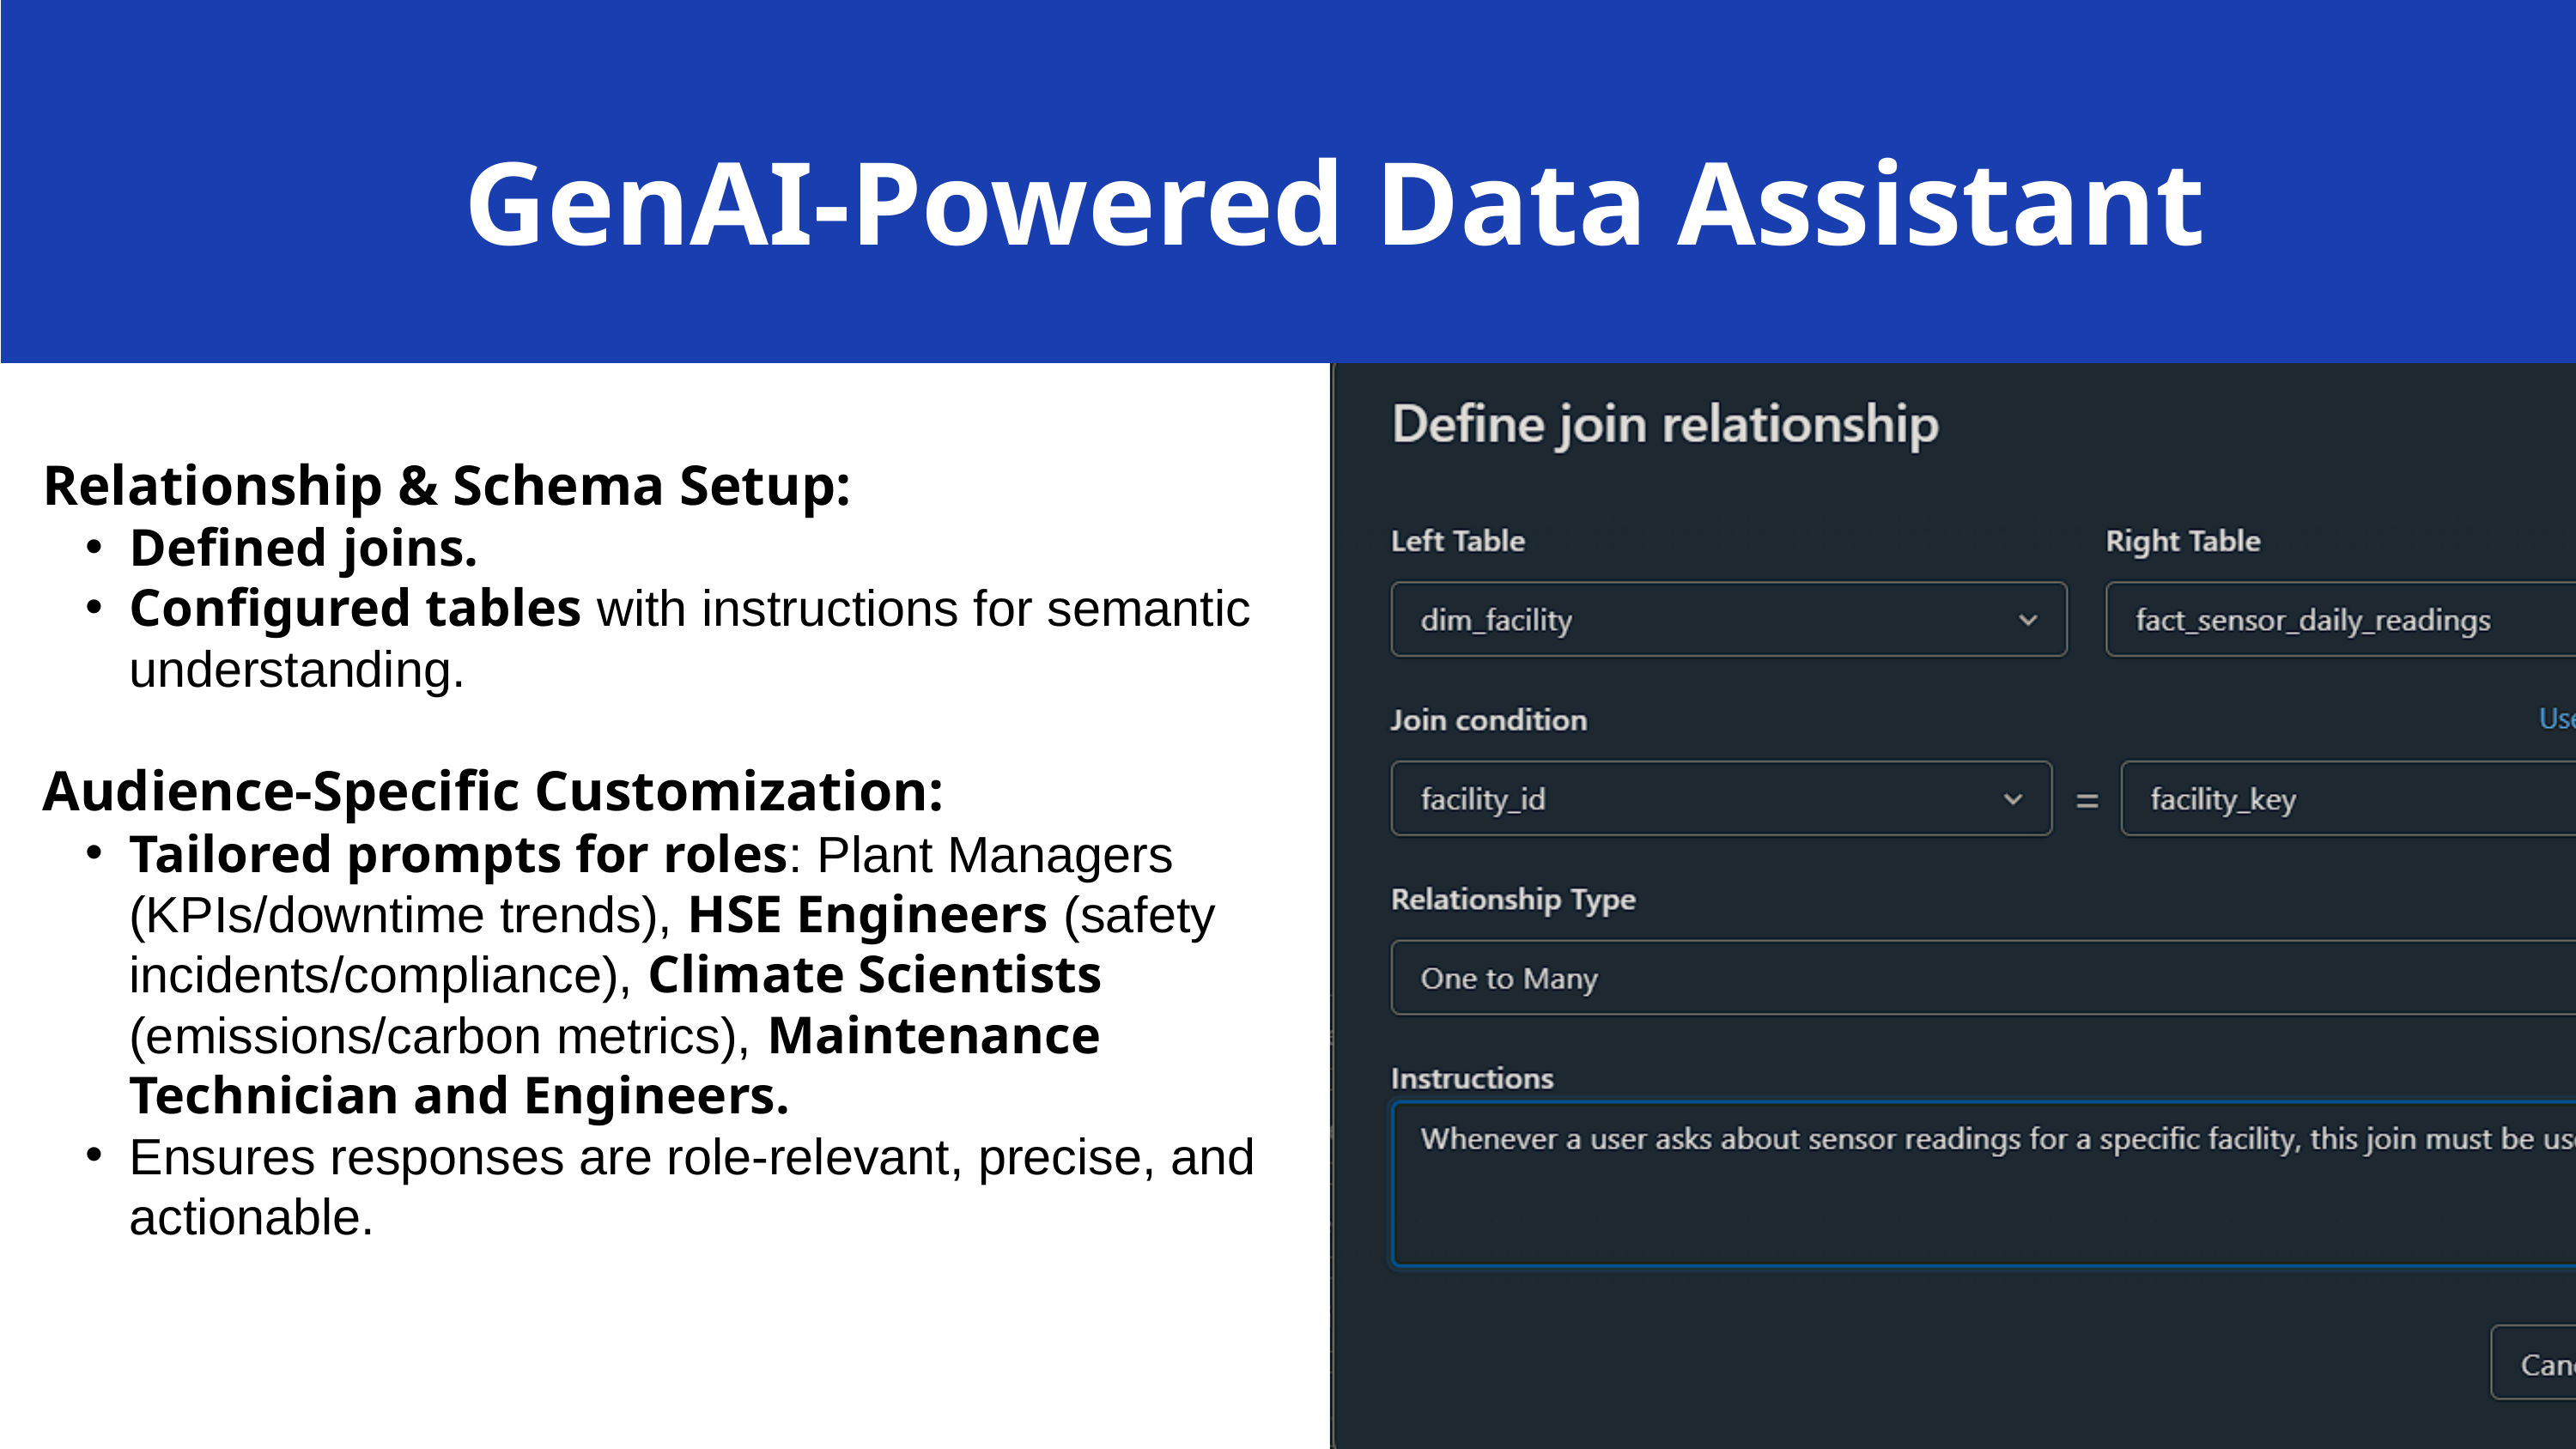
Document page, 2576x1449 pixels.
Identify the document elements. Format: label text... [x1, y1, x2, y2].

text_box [0, 0, 2576, 364]
text_box [1329, 373, 2576, 1449]
text_box Relationship & Schema Setup: Defined joins. Configured tables with instructions for semantic understanding. Audience-Specific Customization: Tailored prompts for roles: Plant Managers (KPIs/downtime trends), HSE Engineers (safety incidents/compliance), Climate Scientists (emissions/carbon metrics), Maintenance Technician and Engineers. Ensures responses are role-relevant, precise, and actionable. [42, 451, 1330, 1306]
